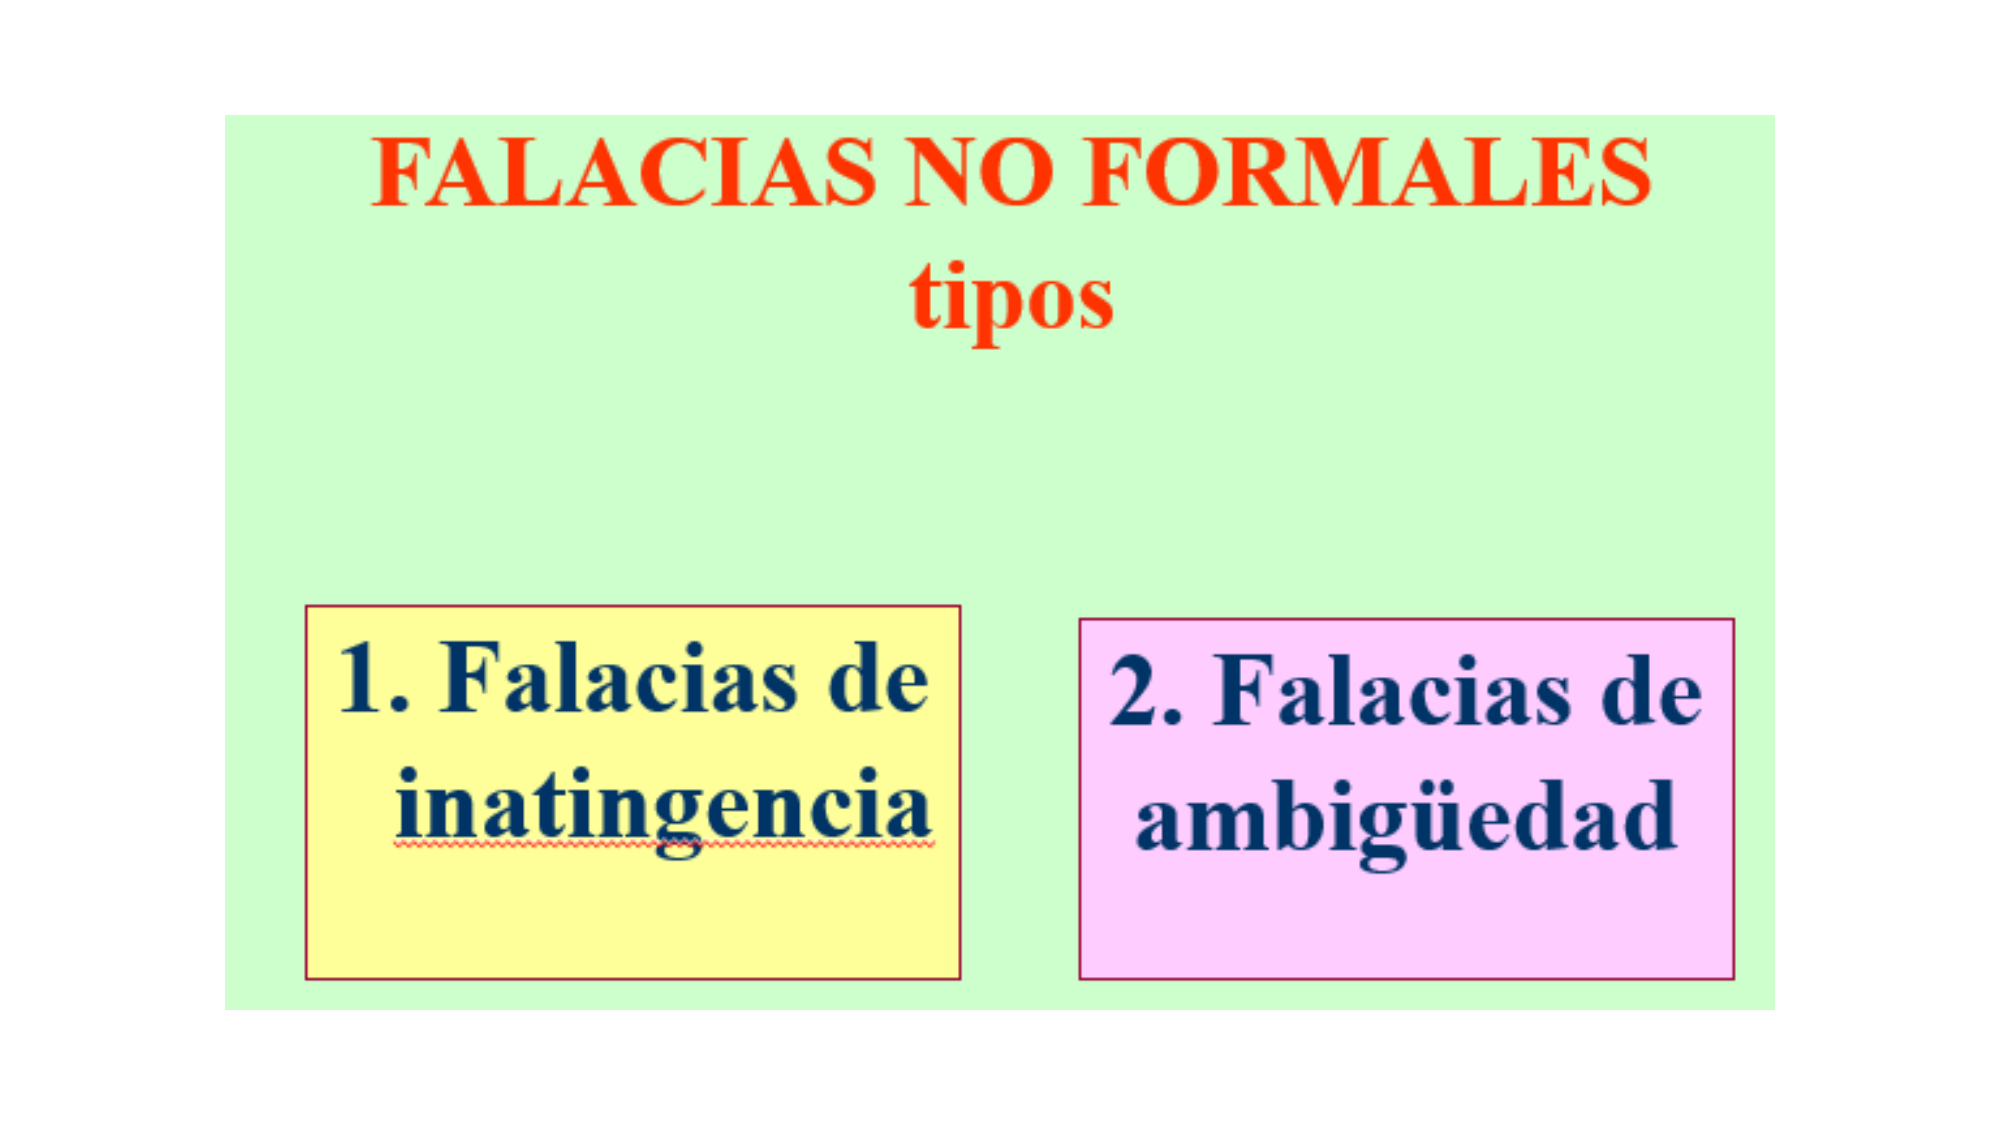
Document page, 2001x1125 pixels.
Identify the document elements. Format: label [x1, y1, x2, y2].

picture [224, 115, 1775, 1010]
